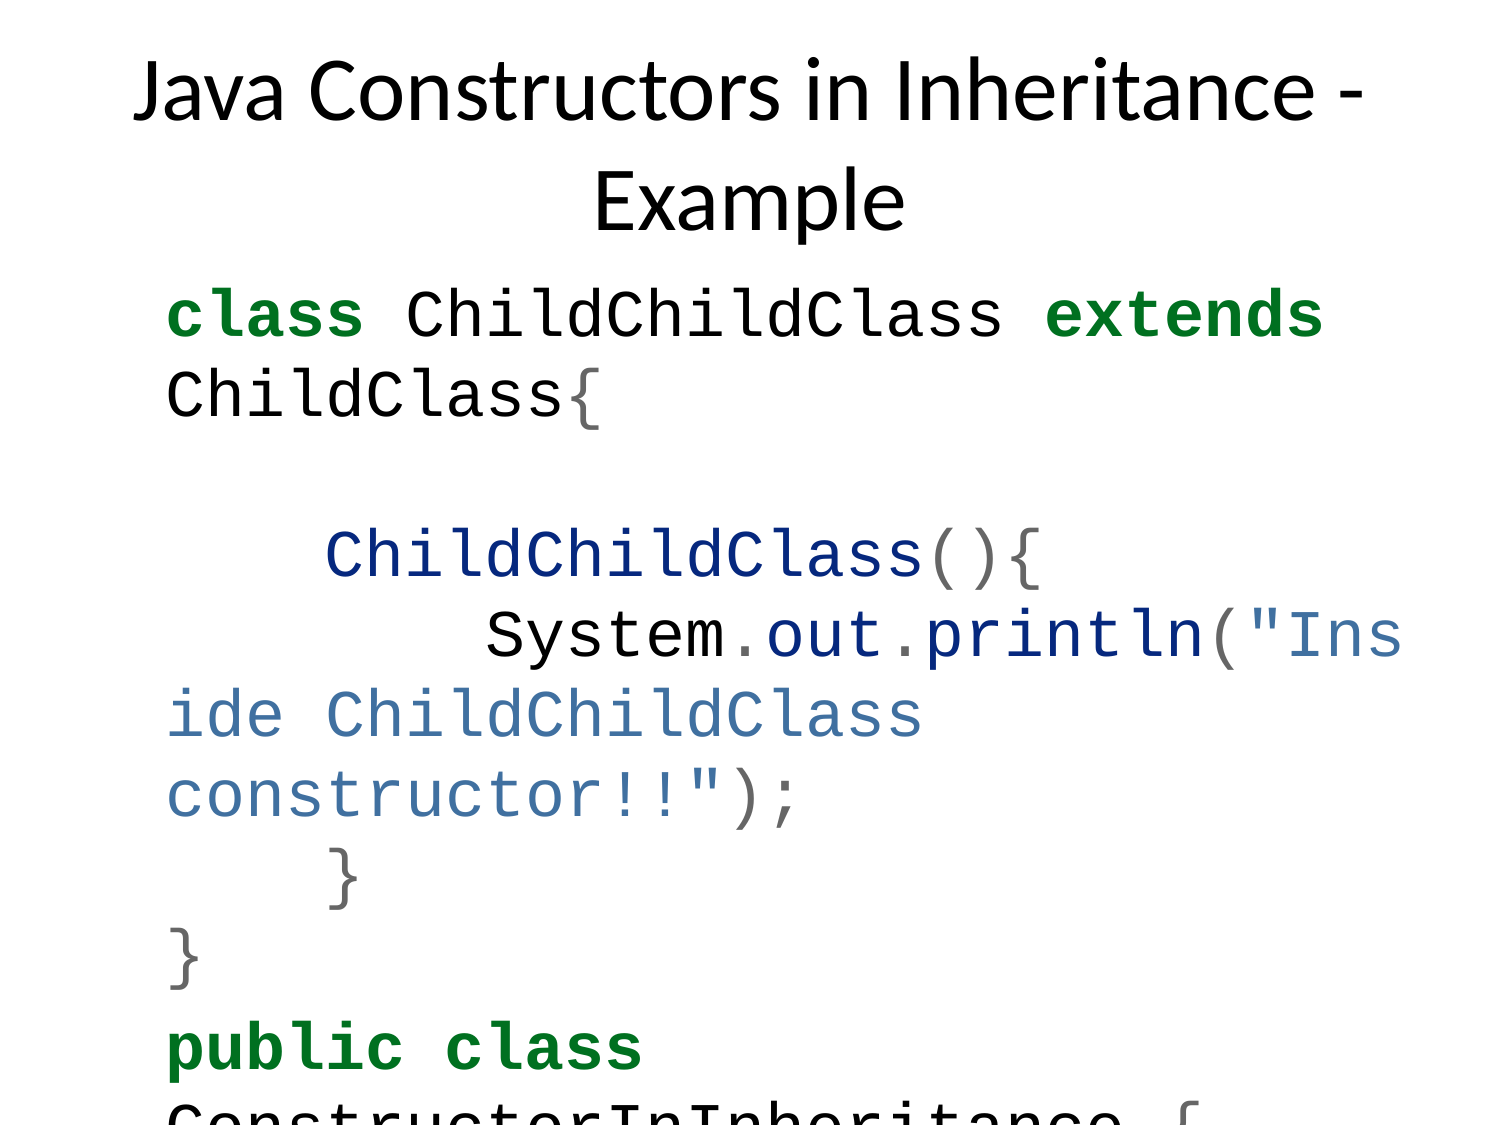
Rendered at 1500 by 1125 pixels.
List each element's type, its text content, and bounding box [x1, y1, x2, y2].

title Java Constructors in Inheritance - Example [75, 45, 1425, 233]
list class ChildChildClass extends ChildClass{ ChildChildClass(){ System.out.println("Inside ChildChildClass constructor!!"); } } public class ConstructorInInheritance { public static void main(String[] args) { ChildChildClass obj = new ChildChildClass(); } } [75, 262, 1425, 1005]
